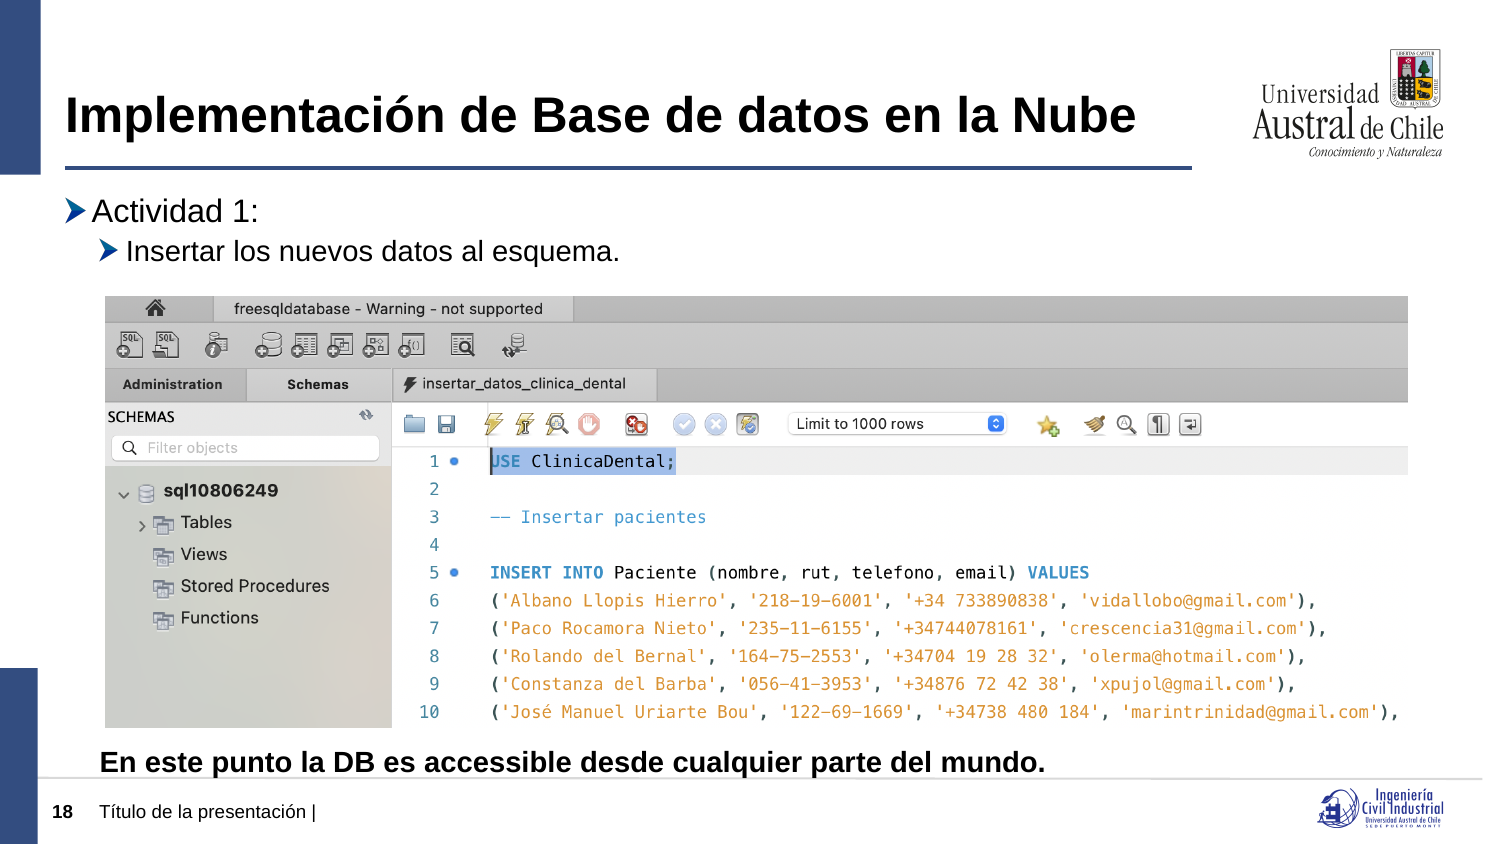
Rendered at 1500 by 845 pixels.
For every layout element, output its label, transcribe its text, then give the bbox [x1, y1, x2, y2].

title Implementación de Base de datos en la Nube [64, 48, 1192, 144]
list Actividad 1: Insertar los nuevos datos al esquema. En este punto la DB es accessible desde cualquier parte del mundo. [65, 194, 1355, 779]
picture [105, 296, 1408, 728]
picture [1236, 31, 1460, 180]
picture [1314, 785, 1449, 832]
slide_number 18 [52, 778, 106, 844]
picture [99, 238, 123, 262]
picture [65, 197, 92, 224]
